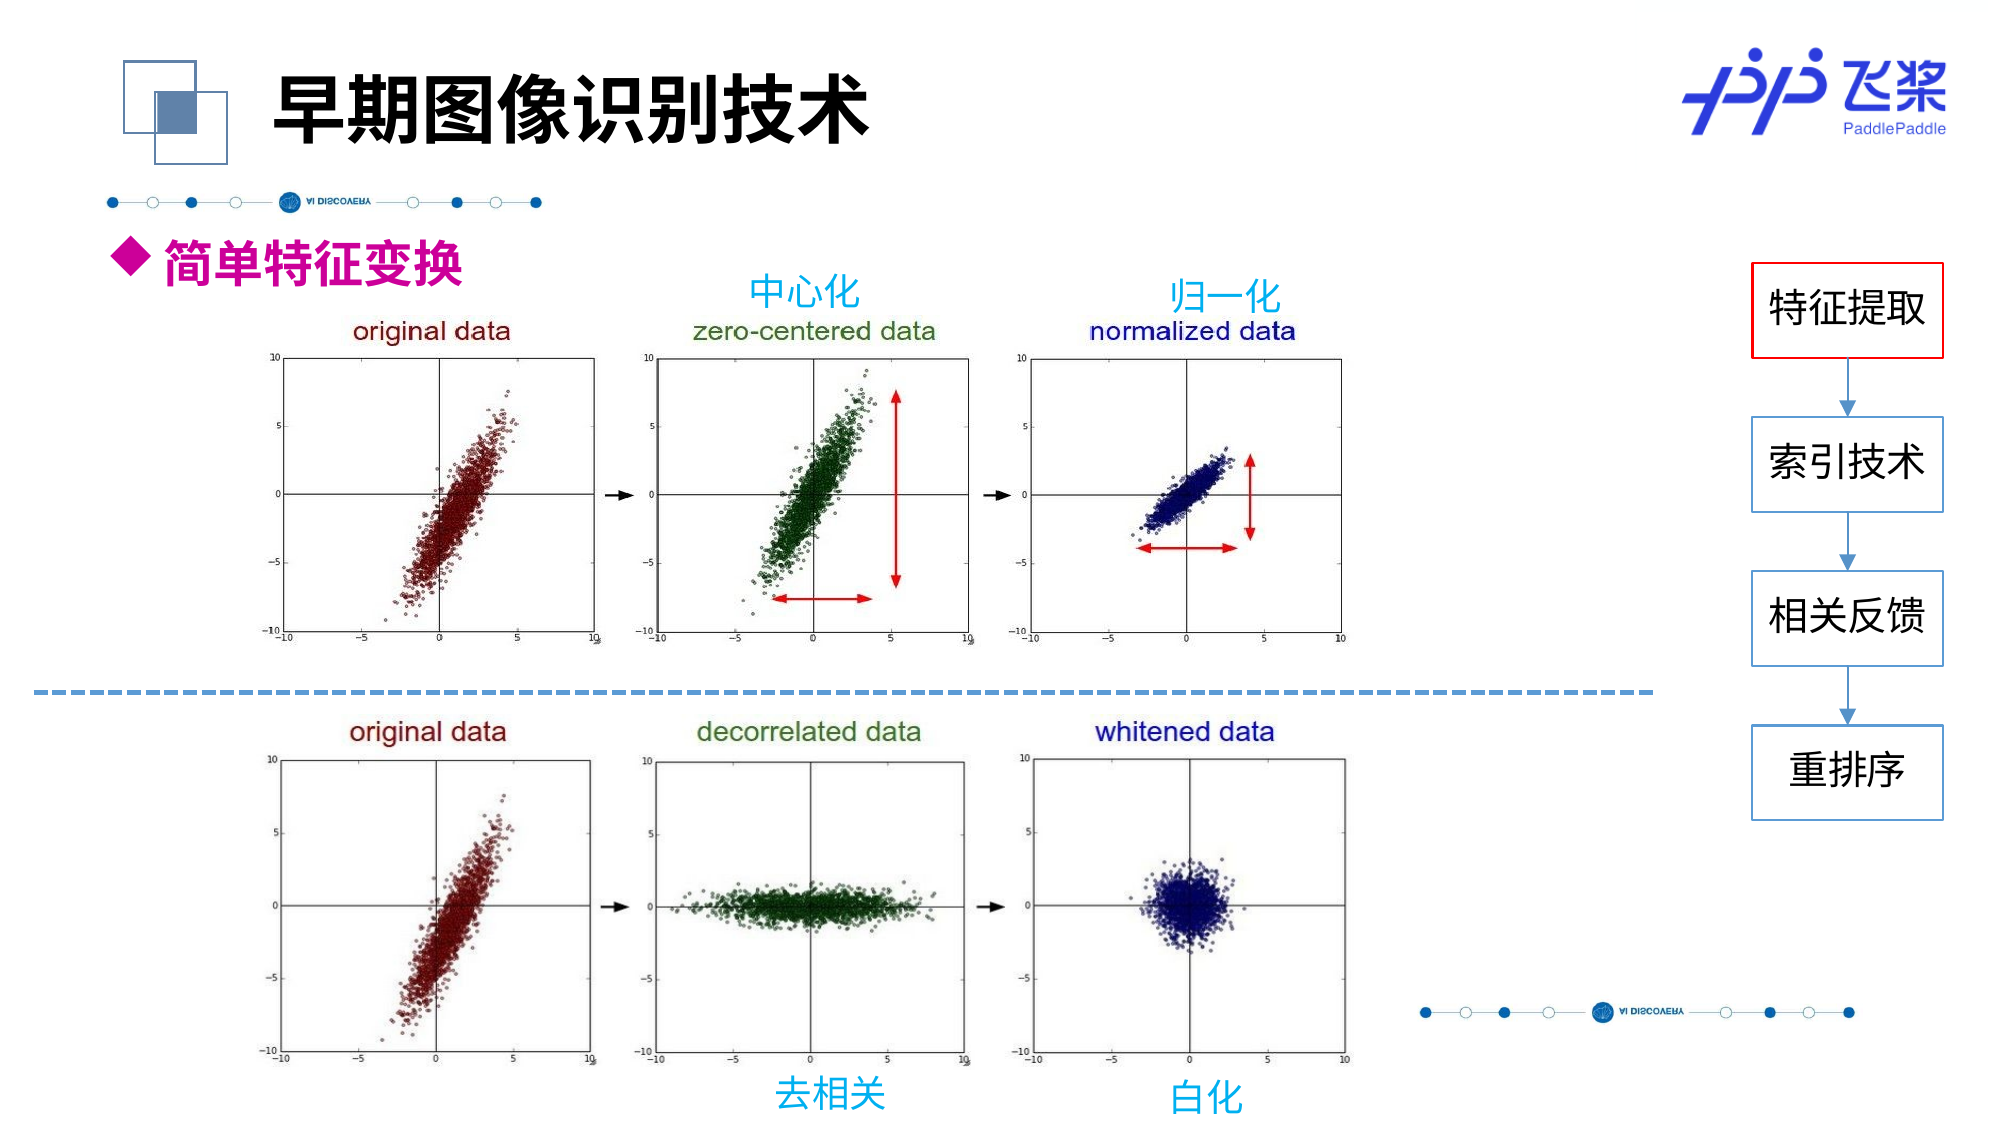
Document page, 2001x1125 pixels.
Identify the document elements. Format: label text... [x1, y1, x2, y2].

text_box 去相关 [760, 1063, 903, 1123]
picture [95, 180, 550, 229]
text_box 中心化 [733, 260, 877, 321]
picture [1408, 990, 1863, 1039]
picture [1746, 258, 1947, 822]
picture [1635, 0, 1988, 173]
text_box [256, 714, 1354, 1070]
text_box 归一化 [1154, 266, 1297, 326]
text_box [256, 315, 1354, 650]
text_box 白化 [1154, 1066, 1259, 1125]
text_box 简单特征变换 [92, 224, 491, 300]
text_box 早期图像识别技术 [256, 54, 1407, 160]
